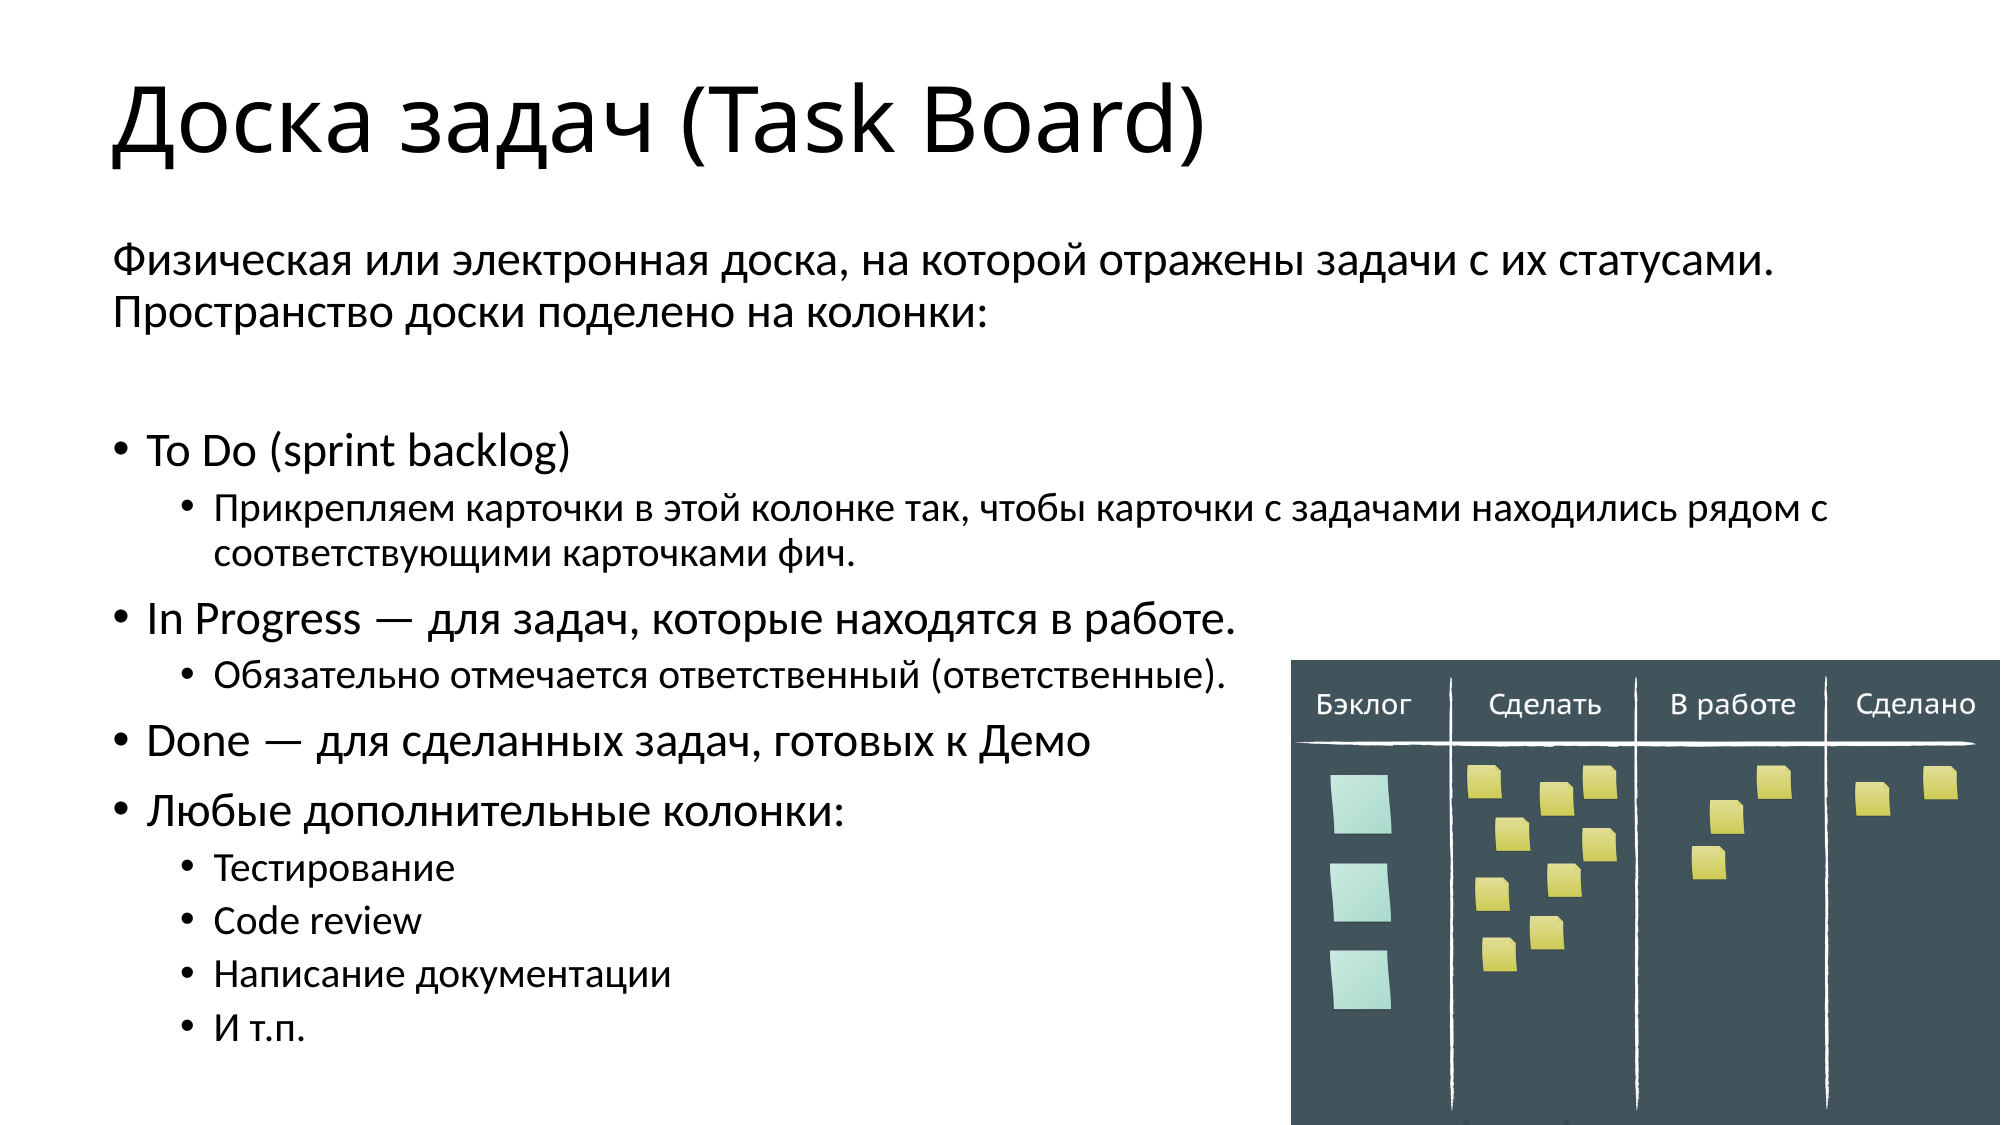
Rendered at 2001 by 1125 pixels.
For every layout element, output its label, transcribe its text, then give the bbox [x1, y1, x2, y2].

list Физическая или электронная доска, на которой отражены задачи с их статусами. Пространство доски поделено на колонки: To Do (sprint backlog) Прикрепляем карточки в этой колонке так, чтобы карточки с задачами находились рядом с соответствующими карточками фич. In Progress — для задач, которые находятся в работе. Обязательно отмечается ответственный (ответственные). Done — для сделанных задач, готовых к Демо Любые дополнительные колонки: Тестирование Code review Написание документации И т.п. [97, 226, 1863, 1066]
title Доска задач (Task Board) [97, 59, 1823, 187]
picture [1291, 660, 2000, 1125]
